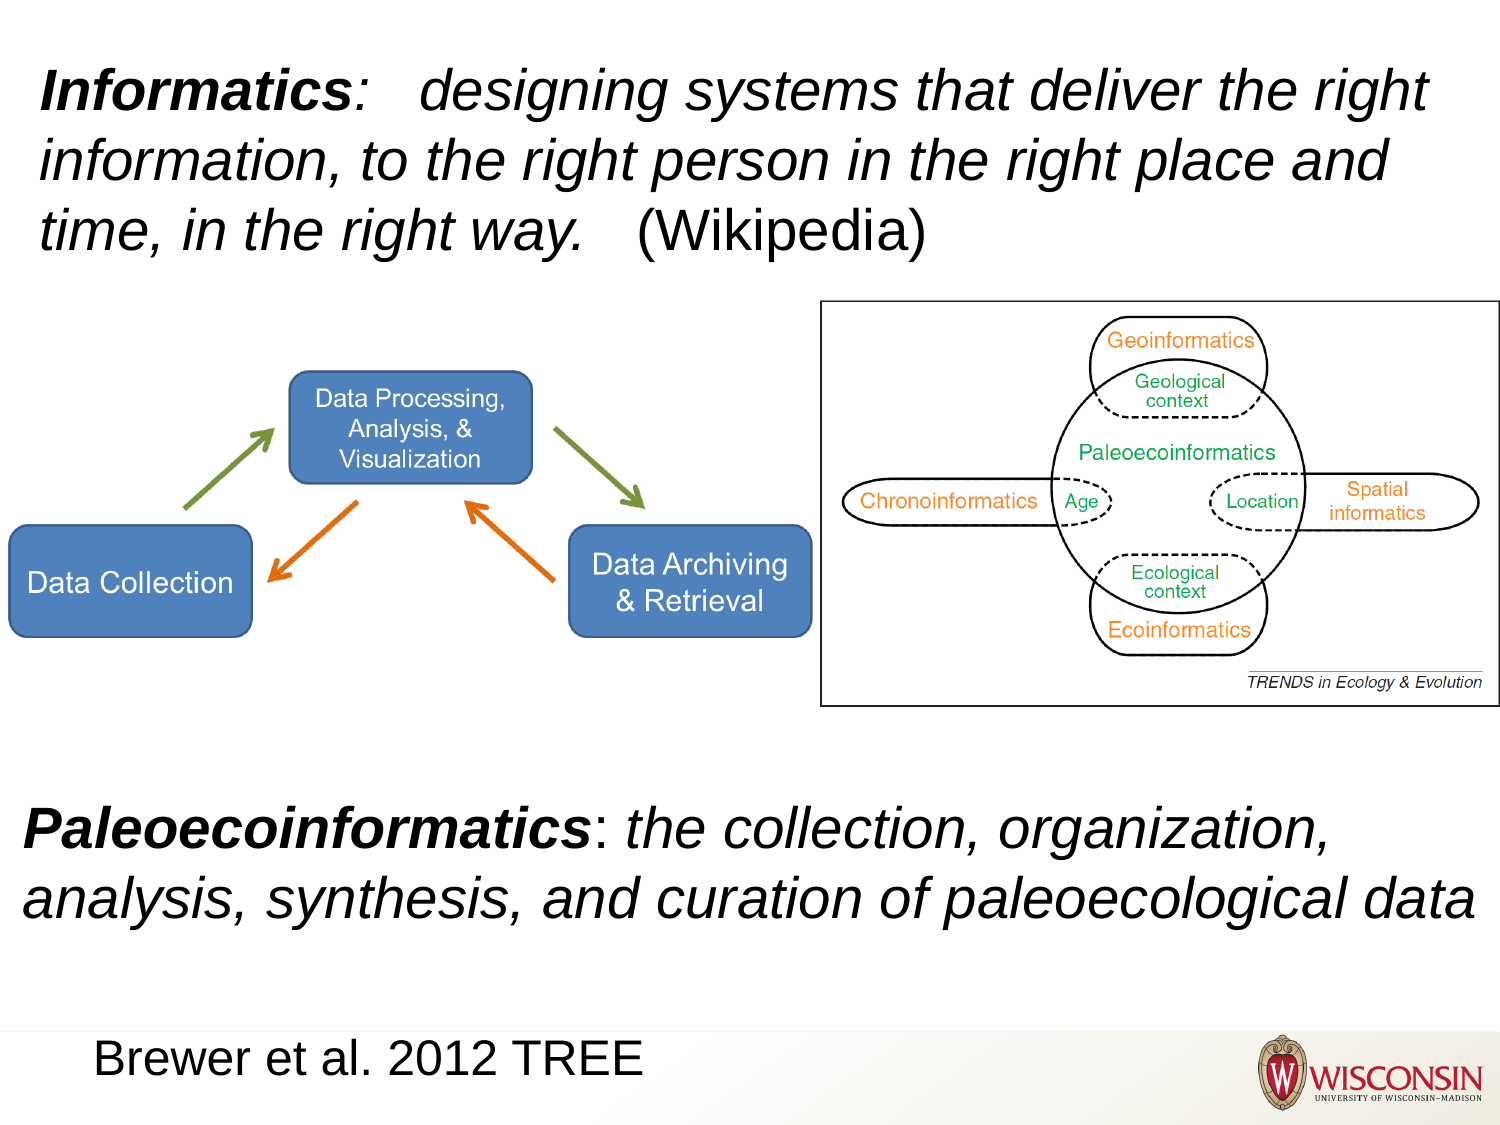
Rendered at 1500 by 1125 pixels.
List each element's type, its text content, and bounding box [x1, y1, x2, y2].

text_box Brewer et al. 2012 TREE [78, 1017, 660, 1093]
picture [1258, 1033, 1484, 1111]
text_box Paleoecoinformatics: the collection, organization, analysis, synthesis, and curation of paleoecological data [8, 783, 1500, 938]
title Informatics: designing systems that deliver the right information, to the right person in the right place and time, in the right way. (Wikipedia) [24, 45, 1475, 325]
picture [7, 293, 1500, 715]
